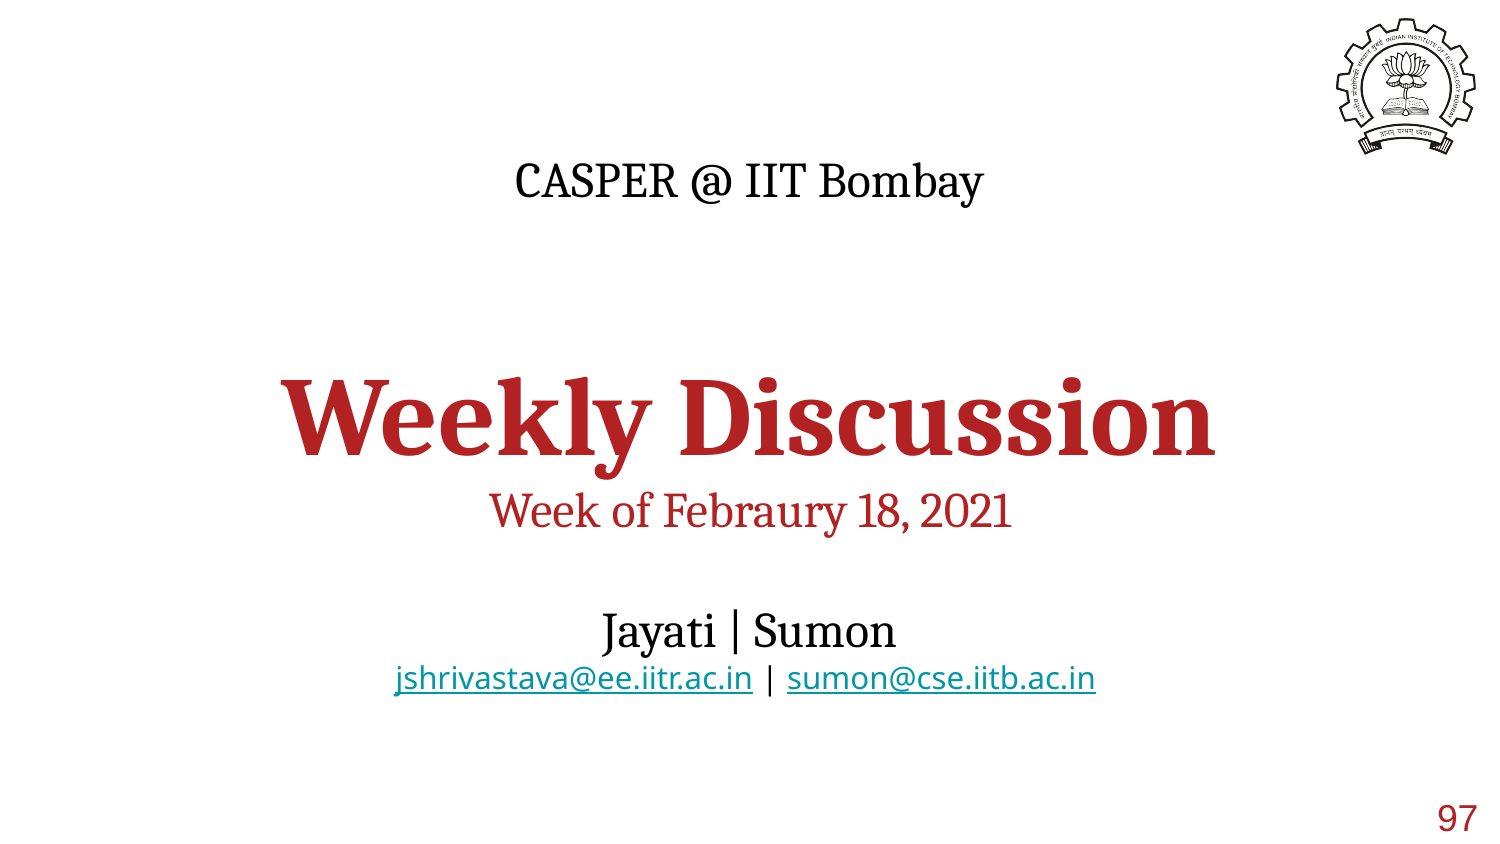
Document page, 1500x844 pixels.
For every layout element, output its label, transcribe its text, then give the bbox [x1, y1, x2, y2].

title CASPER @ IIT Bombay Weekly Discussion Week of Febraury 18, 2021 Jayati | Sumon jshrivastava@ee.iitr.ac.in | sumon@cse.iitb.ac.in [51, 69, 1449, 780]
slide_number 97 [1403, 779, 1494, 844]
picture [1336, 18, 1476, 155]
